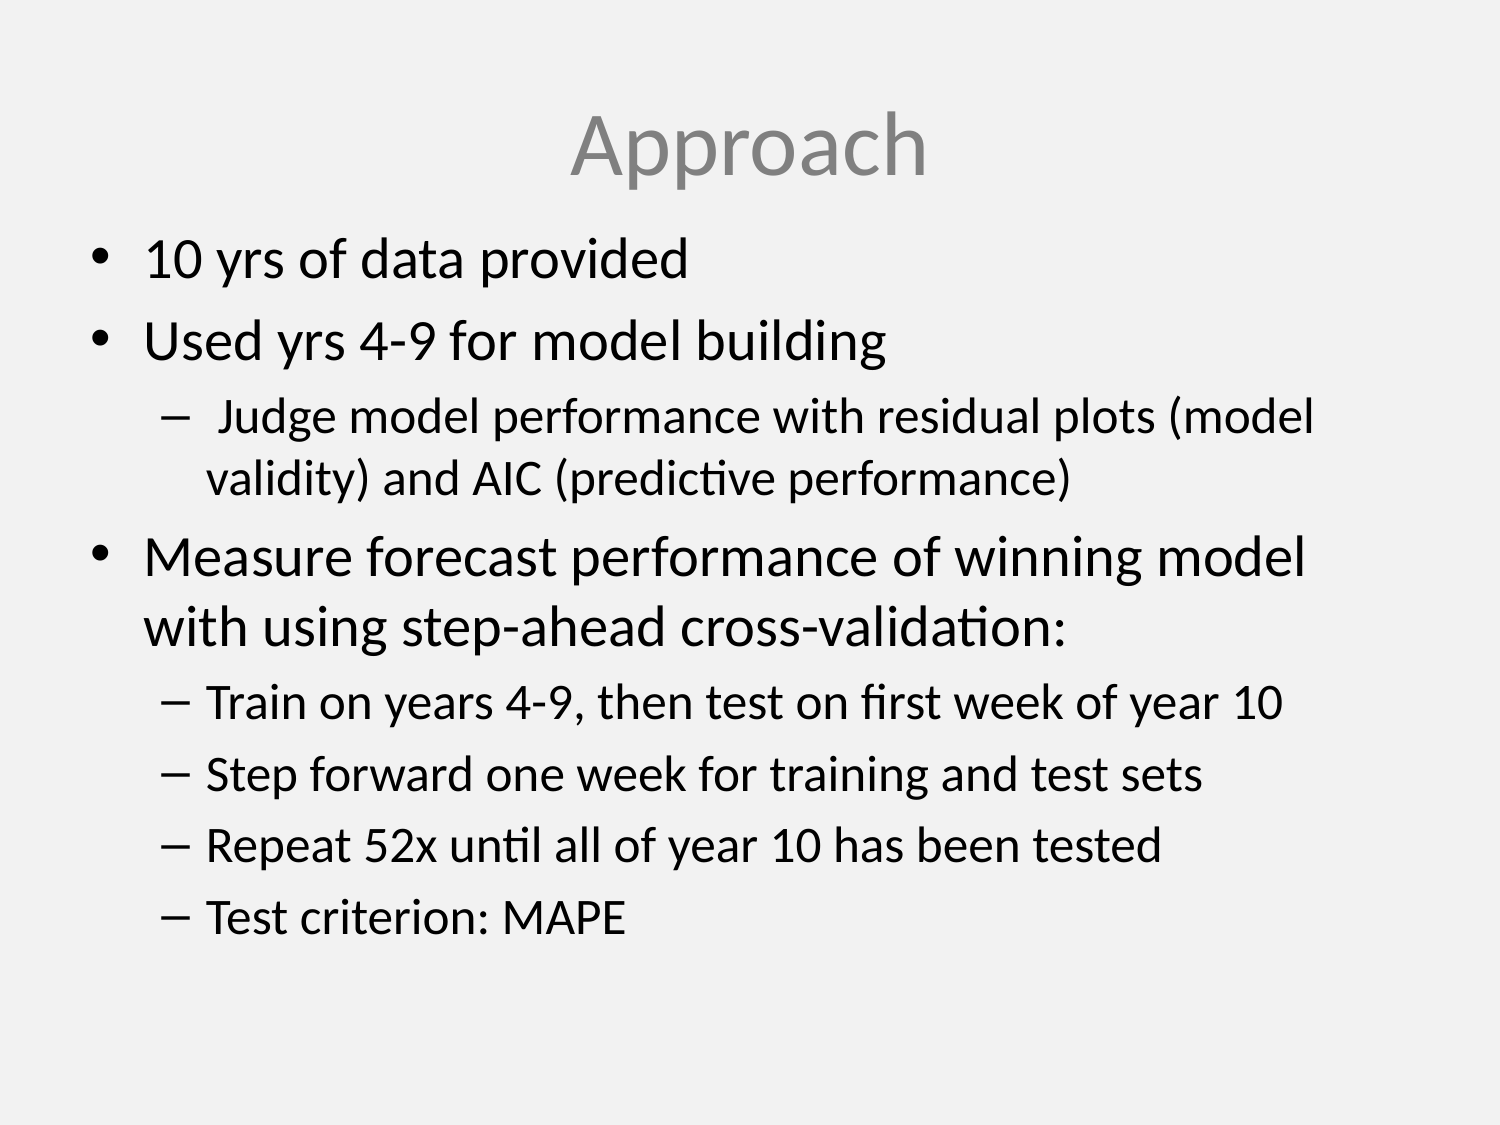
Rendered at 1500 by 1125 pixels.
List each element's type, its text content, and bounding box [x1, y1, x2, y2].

list 10 yrs of data provided Used yrs 4-9 for model building Judge model performance with residual plots (model validity) and AIC (predictive performance) Measure forecast performance of winning model with using step-ahead cross-validation: Train on years 4-9, then test on first week of year 10 Step forward one week for training and test sets Repeat 52x until all of year 10 has been tested Test criterion: MAPE [75, 212, 1425, 955]
title Approach [75, 45, 1425, 212]
